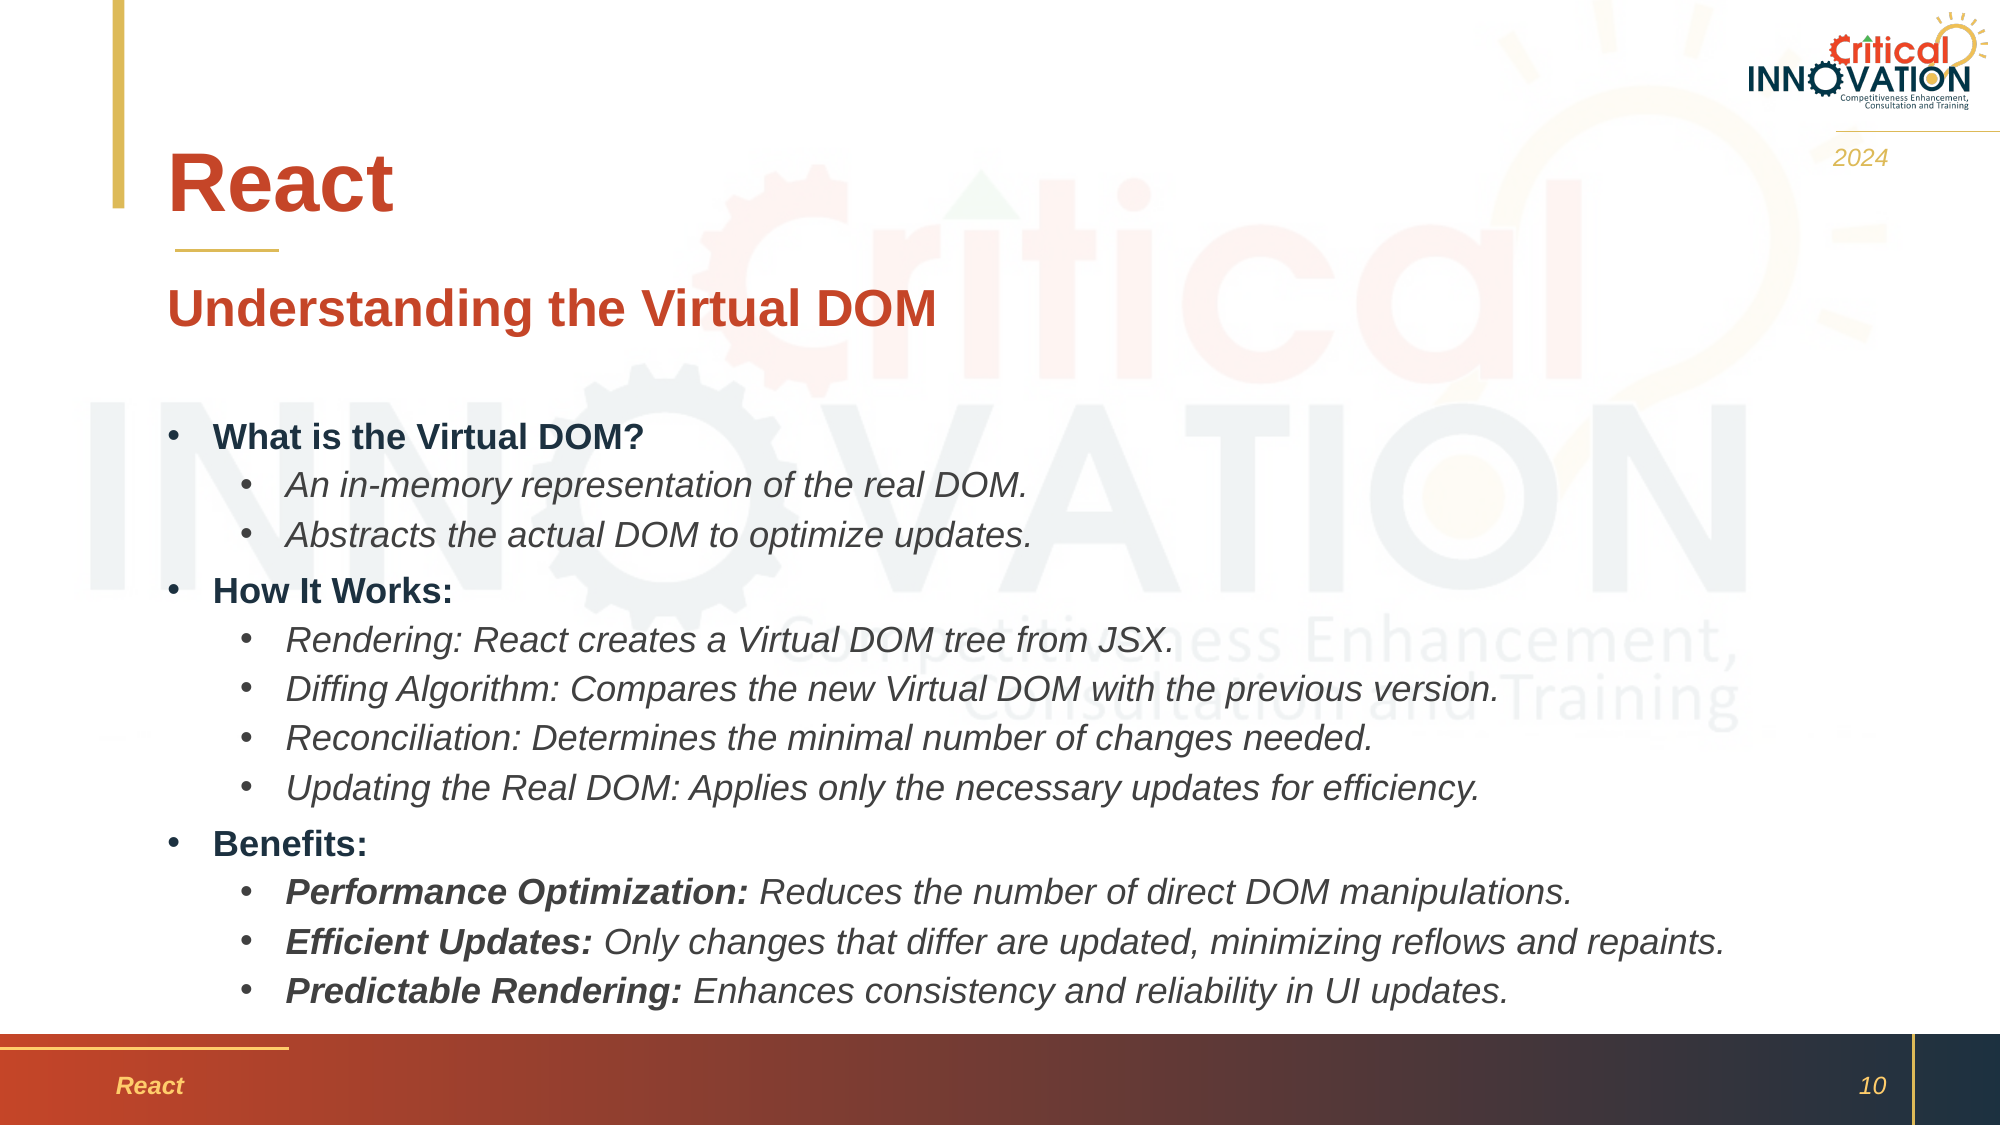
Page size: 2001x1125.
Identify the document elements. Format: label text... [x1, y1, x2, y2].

footer React [100, 1054, 636, 1115]
list What is the Virtual DOM? An in-memory representation of the real DOM. Abstracts the actual DOM to optimize updates. How It Works: Rendering: React creates a Virtual DOM tree from JSX. Diffing Algorithm: Compares the new Virtual DOM with the previous version. Reconciliation: Determines the minimal number of changes needed. Updating the Real DOM: Applies only the necessary updates for efficiency. Benefits: Performance Optimization: Reduces the number of direct DOM manipulations. Efficient Updates: Only changes that differ are updated, minimizing reflows and repaints. Predictable Rendering: Enhances consistency and reliability in UI updates. [152, 405, 1878, 1019]
list 2024 [1818, 137, 1919, 192]
title React [152, 75, 1789, 273]
subtitle Understanding the Virtual DOM [152, 273, 1789, 388]
slide_number 10 [1451, 1054, 1902, 1115]
picture [1749, 12, 1988, 110]
